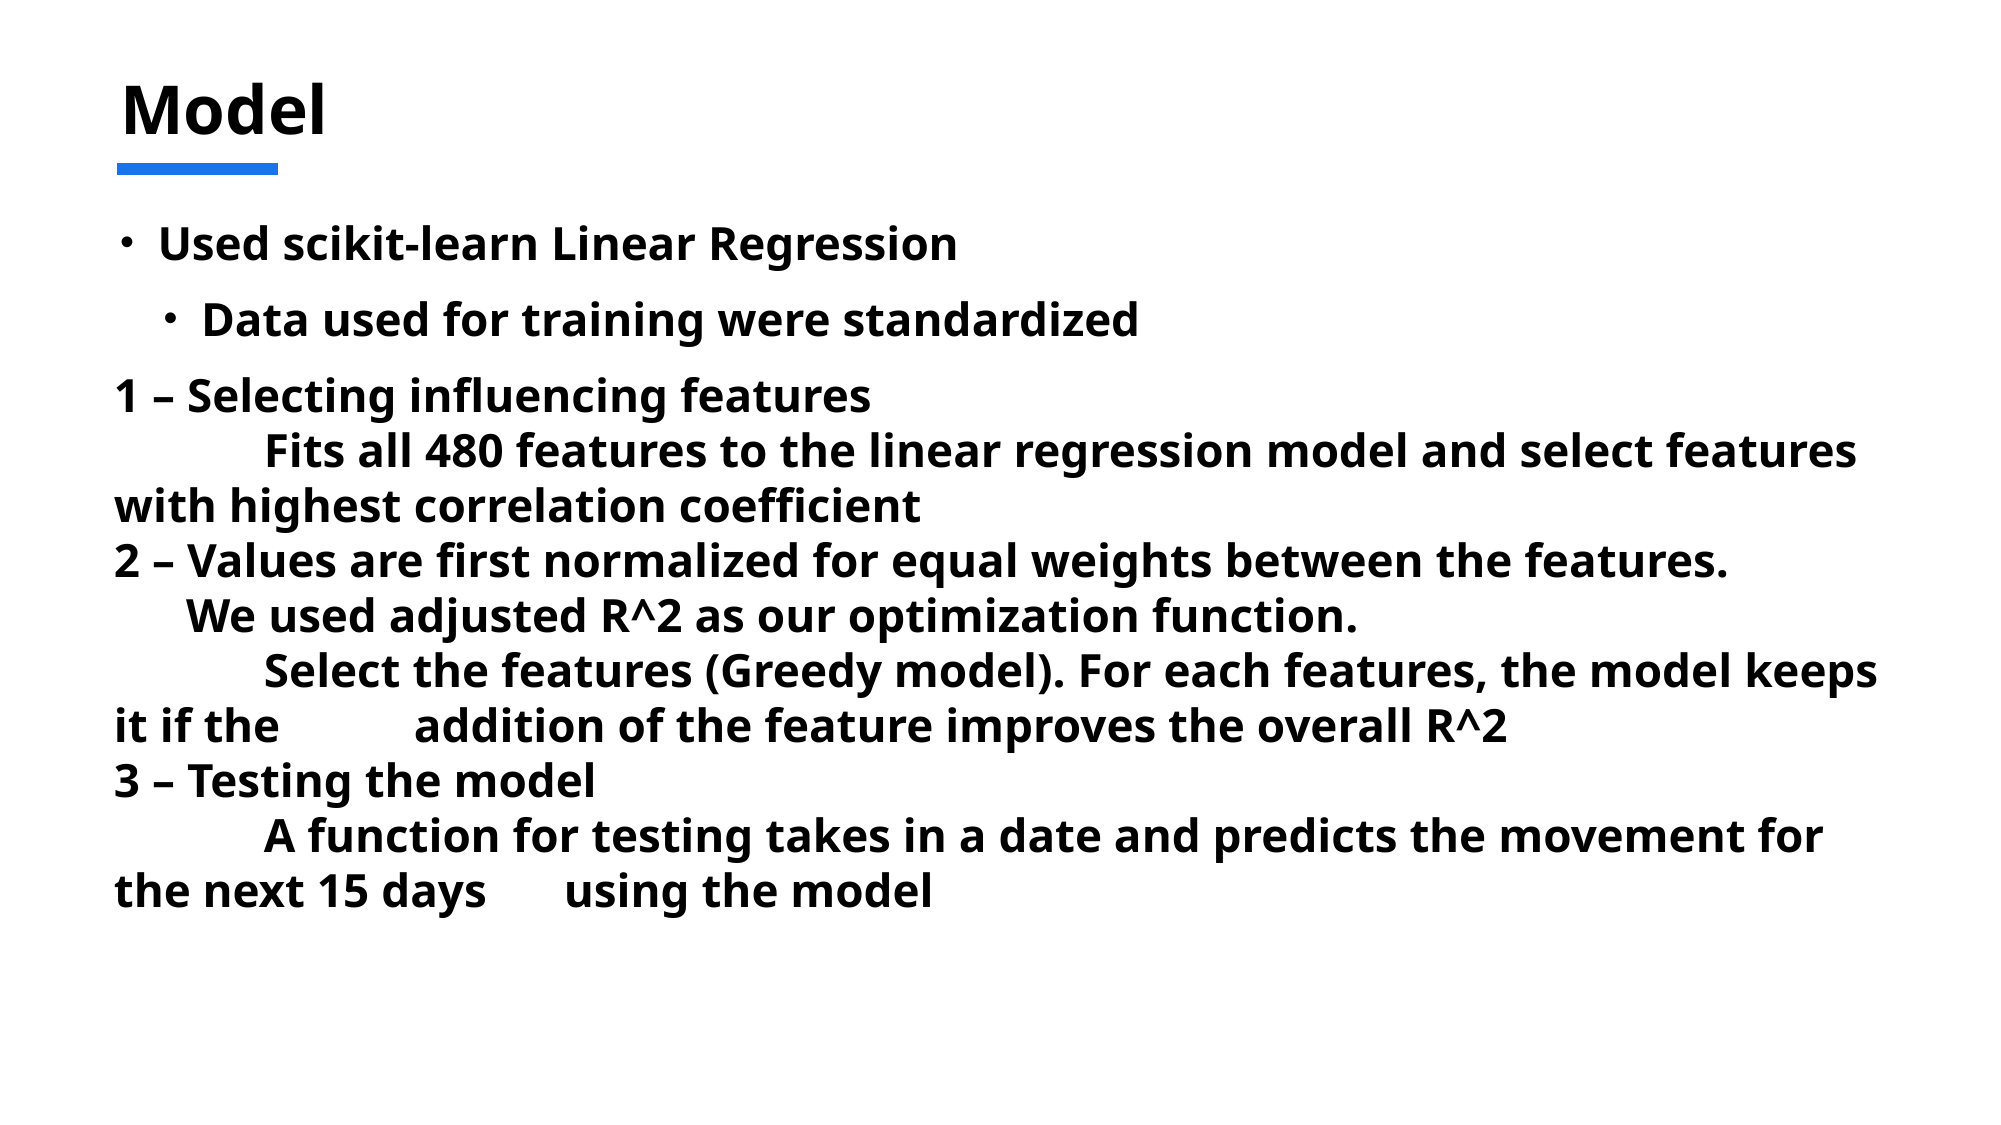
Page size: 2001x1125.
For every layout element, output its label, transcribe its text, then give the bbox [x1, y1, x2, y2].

list Used scikit-learn Linear Regression Data used for training were standardized [105, 195, 1892, 359]
text_box 1 – Selecting influencing features Fits all 480 features to the linear regression model and select features with highest correlation coefficient 2 – Values are first normalized for equal weights between the features. We used adjusted R^2 as our optimization function. Select the features (Greedy model). For each features, the model keeps it if the addition of the feature improves the overall R^2 3 – Testing the model A function for testing takes in a date and predicts the movement for the next 15 days using the model [99, 359, 1918, 924]
title Model [105, 59, 481, 157]
